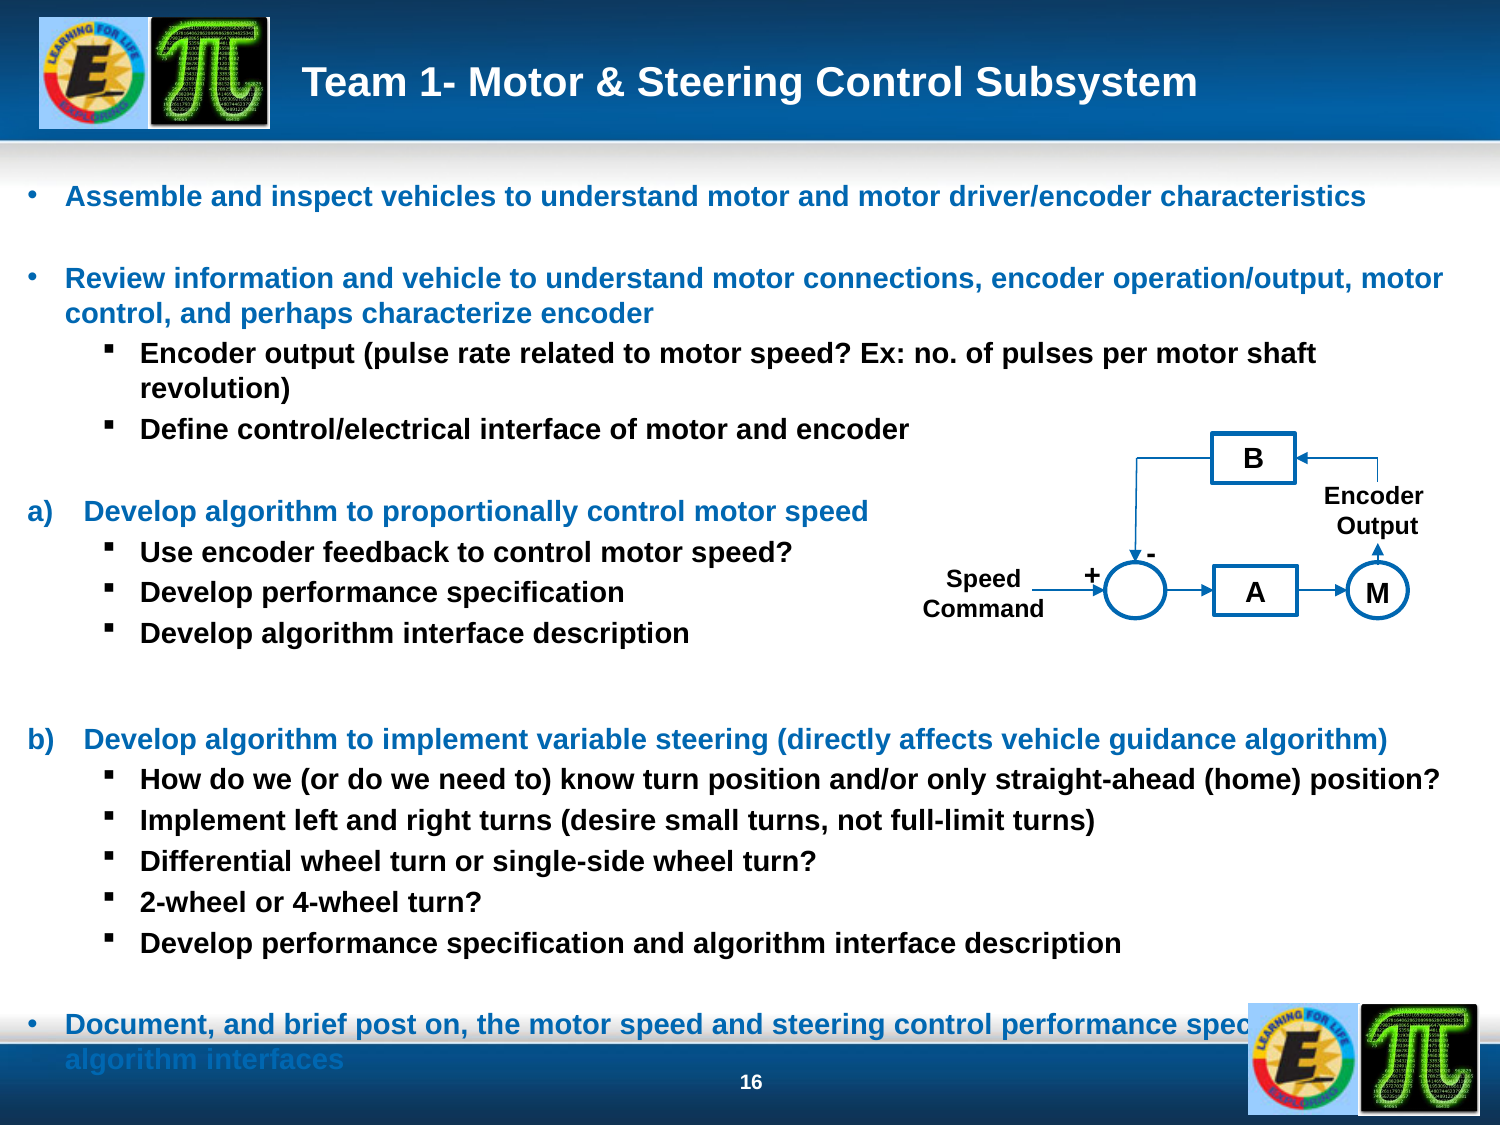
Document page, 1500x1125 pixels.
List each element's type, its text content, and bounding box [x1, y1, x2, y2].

text_box [1210, 431, 1297, 485]
text_box [1358, 560, 1374, 566]
text_box [1405, 574, 1410, 607]
text_box [1212, 564, 1299, 617]
text_box [1363, 617, 1393, 621]
title Team 1- Motor & Steering Control Subsystem [0, 19, 1500, 141]
text_box B [1228, 431, 1280, 482]
text_box - [1131, 526, 1171, 577]
text_box + [1069, 548, 1116, 599]
list Assemble and inspect vehicles to understand motor and motor driver/encoder characteristics Review information and vehicle to understand motor connections, encoder operation/output, motor control, and perhaps characterize encoder Encoder output (pulse rate related to motor speed? Ex: no. of pulses per motor shaft revolution) Define control/electrical interface of motor and encoder Develop algorithm to proportionally control motor speed Use encoder feedback to control motor speed? Develop performance specification Develop algorithm interface description Develop algorithm to implement variable steering (directly affects vehicle guidance algorithm) How do we (or do we need to) know turn position and/or only straight-ahead (home) position? Implement left and right turns (desire small turns, not full-limit turns) Differential wheel turn or single-side wheel turn? 2-wheel or 4-wheel turn? Develop performance specification and algorithm interface description Document, and brief post on, the motor speed and steering control performance specifications and algorithm interfaces [12, 170, 1492, 1049]
text_box M [1350, 566, 1405, 617]
picture [0, 141, 1500, 210]
text_box Encoder Output [1293, 472, 1462, 547]
text_box Speed Command [907, 555, 1060, 630]
text_box [1345, 574, 1350, 606]
text_box [1104, 560, 1168, 621]
text_box [1382, 560, 1397, 566]
text_box A [1230, 565, 1281, 616]
picture [0, 998, 1500, 1125]
picture [0, 0, 1500, 129]
